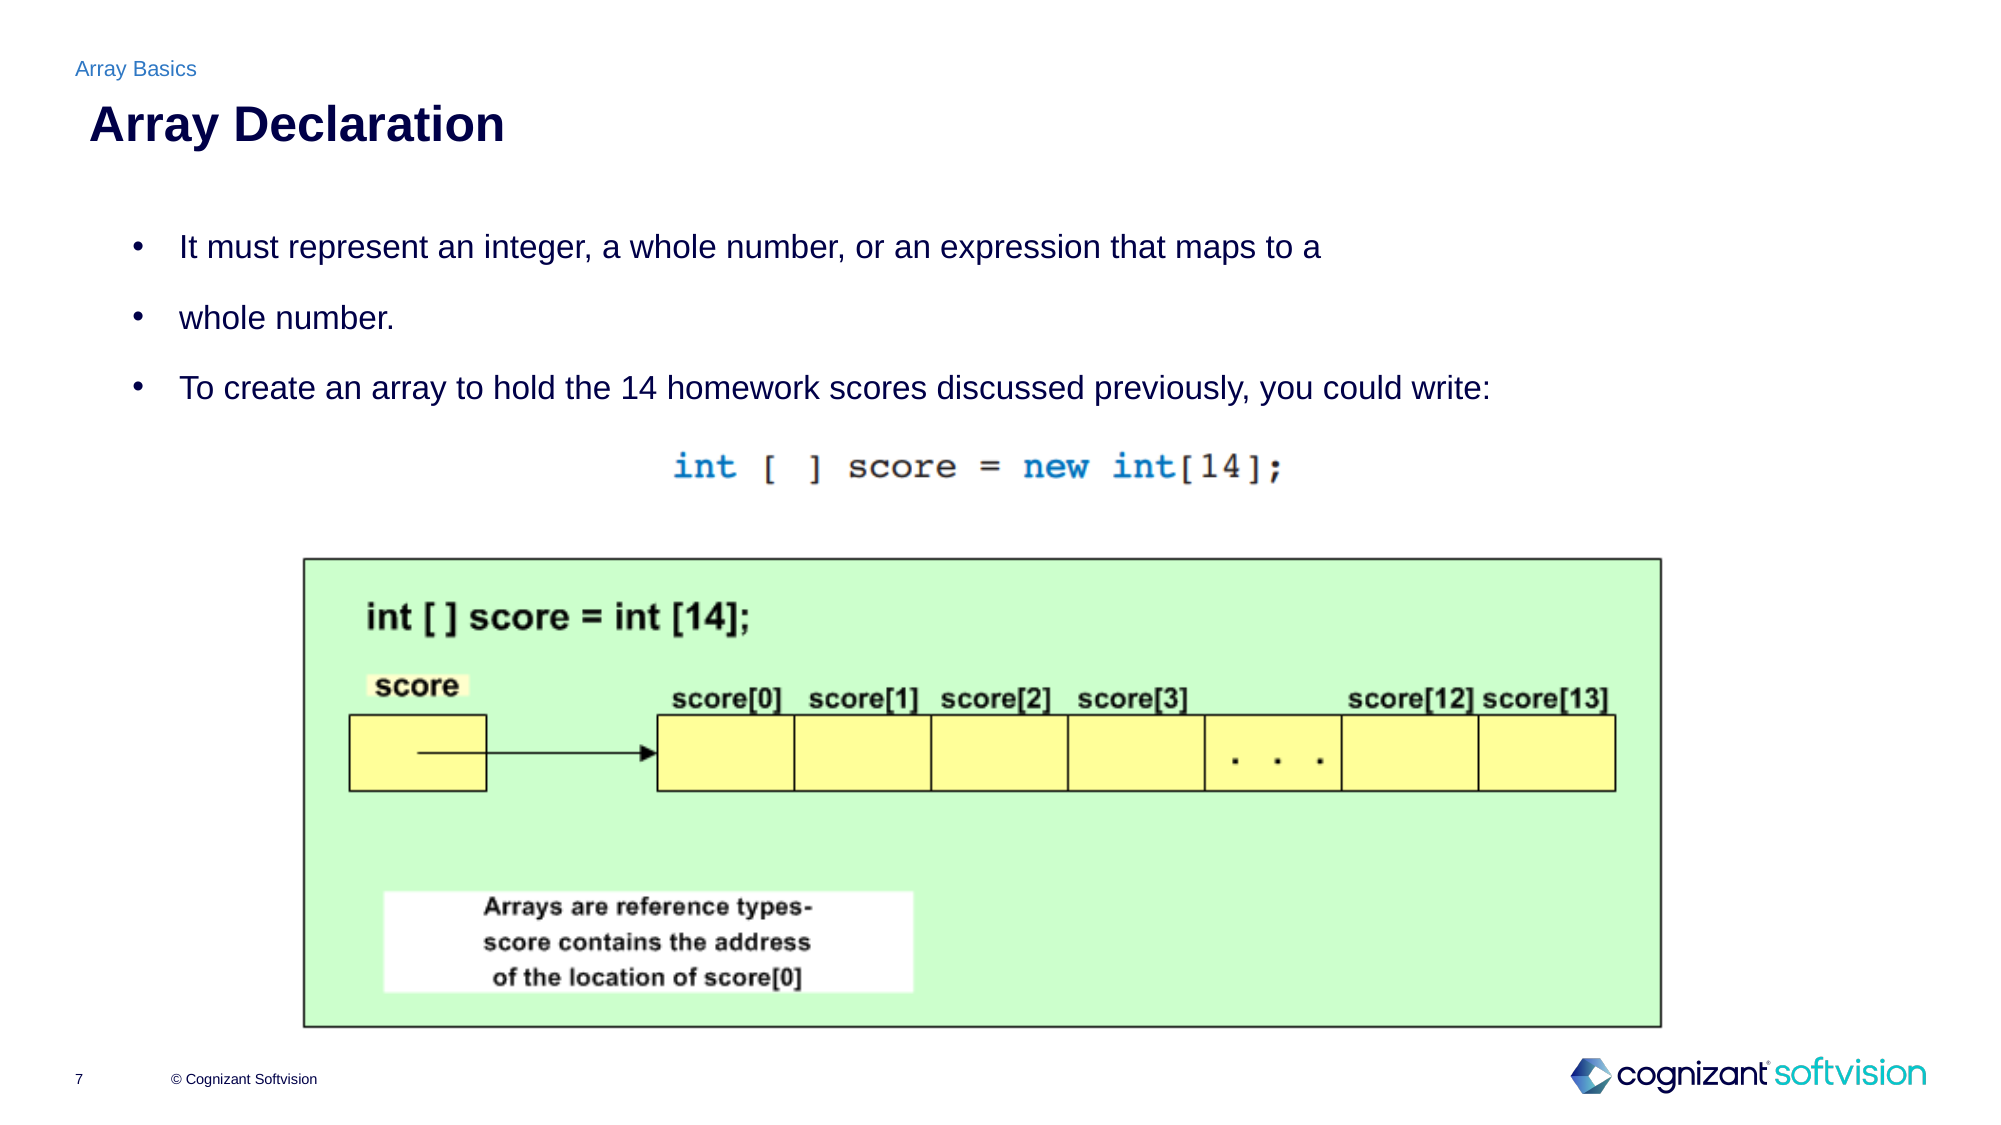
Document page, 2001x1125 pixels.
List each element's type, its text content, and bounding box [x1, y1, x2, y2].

picture [664, 434, 1299, 491]
picture [1553, 1041, 1943, 1111]
text_box Array Basics [75, 54, 1850, 93]
list It must represent an integer, a whole number, or an expression that maps to a whole number. To create an array to hold the 14 homework scores discussed previously, you could write: [75, 205, 1848, 894]
picture [293, 548, 1670, 1034]
slide_number 7 [75, 1056, 133, 1088]
footer © Cognizant Softvision [171, 1056, 368, 1088]
title Array Declaration [75, 93, 1848, 142]
